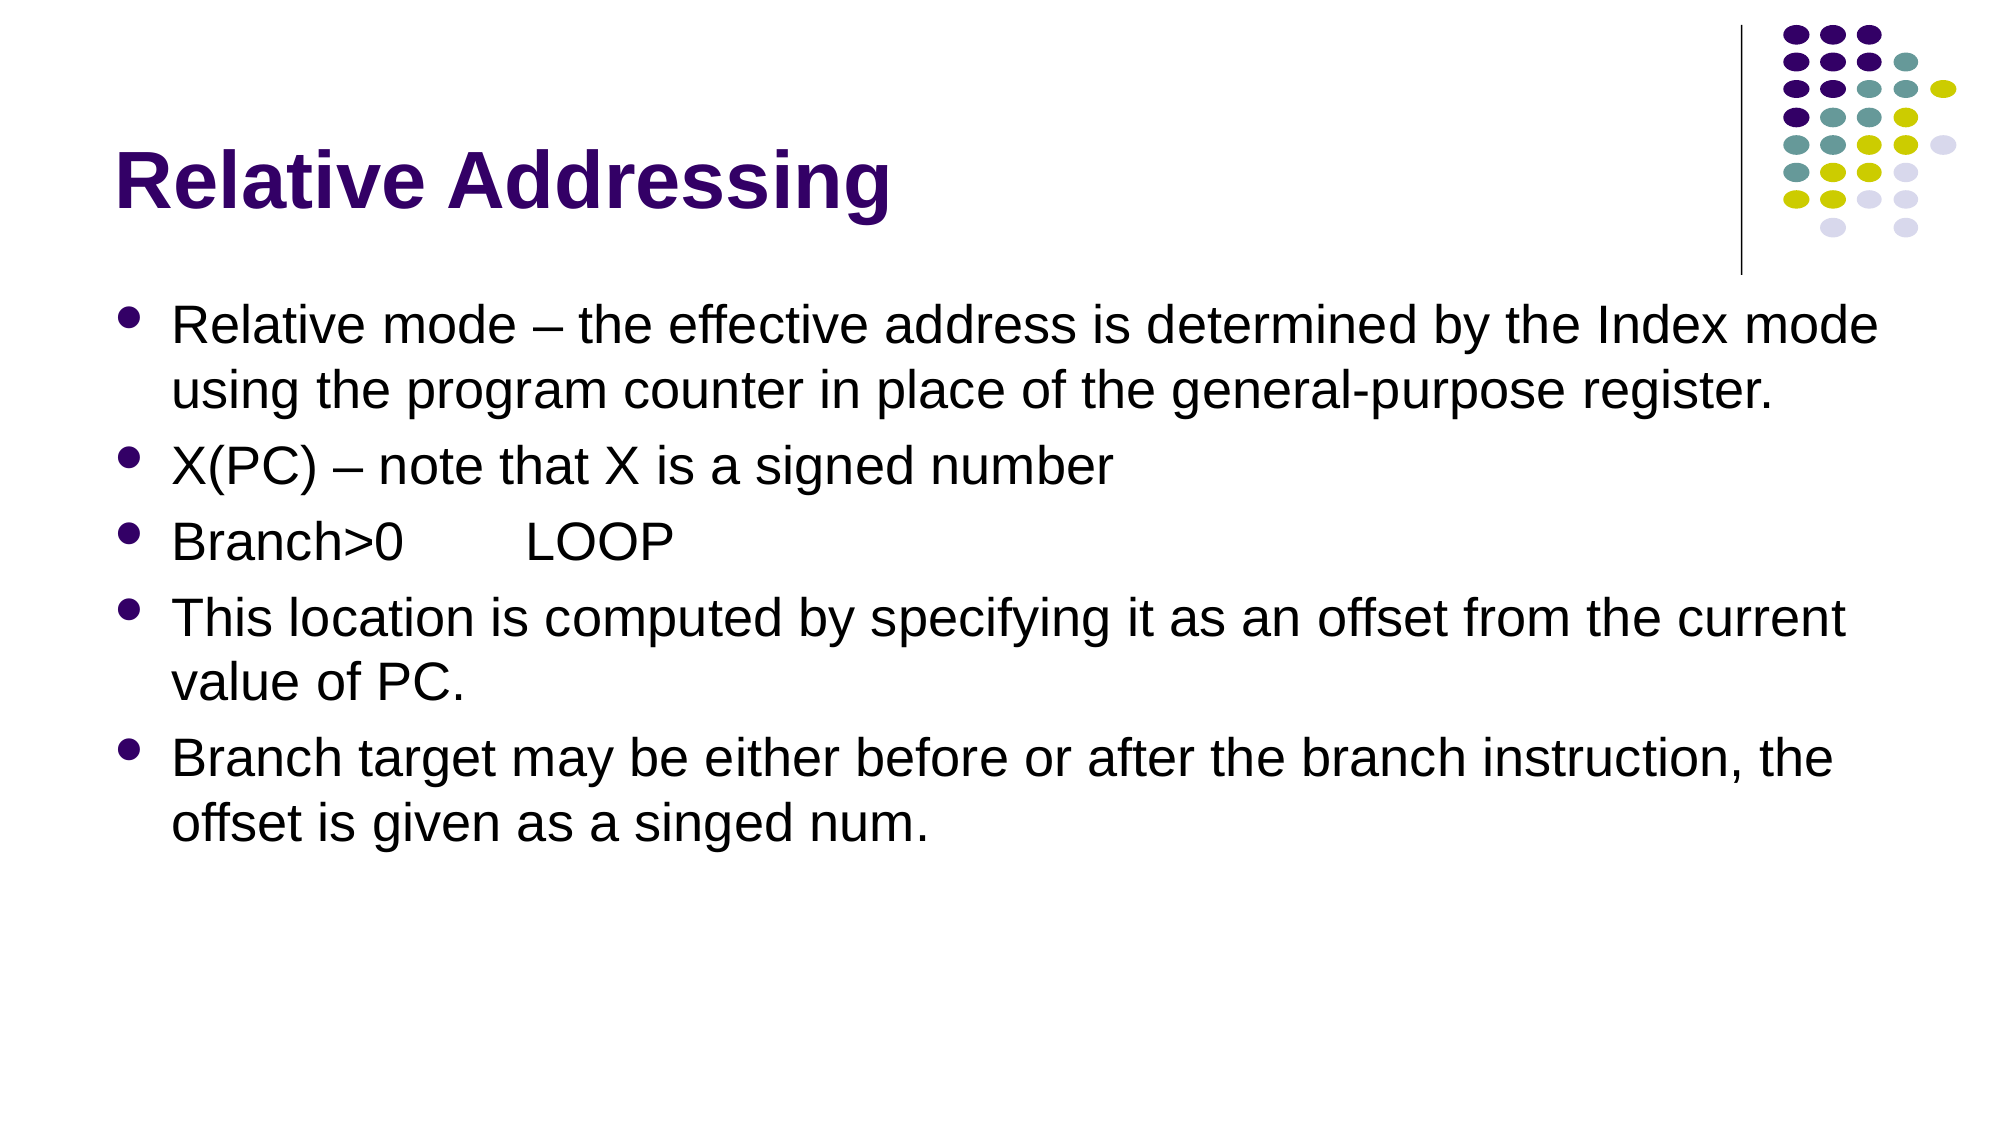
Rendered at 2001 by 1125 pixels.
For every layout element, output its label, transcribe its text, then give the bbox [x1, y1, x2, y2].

title Relative Addressing [99, 20, 1750, 233]
list Relative mode – the effective address is determined by the Index mode using the program counter in place of the general-purpose register. X(PC) – note that X is a signed number Branch>0 LOOP This location is computed by specifying it as an offset from the current value of PC. Branch target may be either before or after the branch instruction, the offset is given as a singed num. [99, 282, 1900, 1006]
